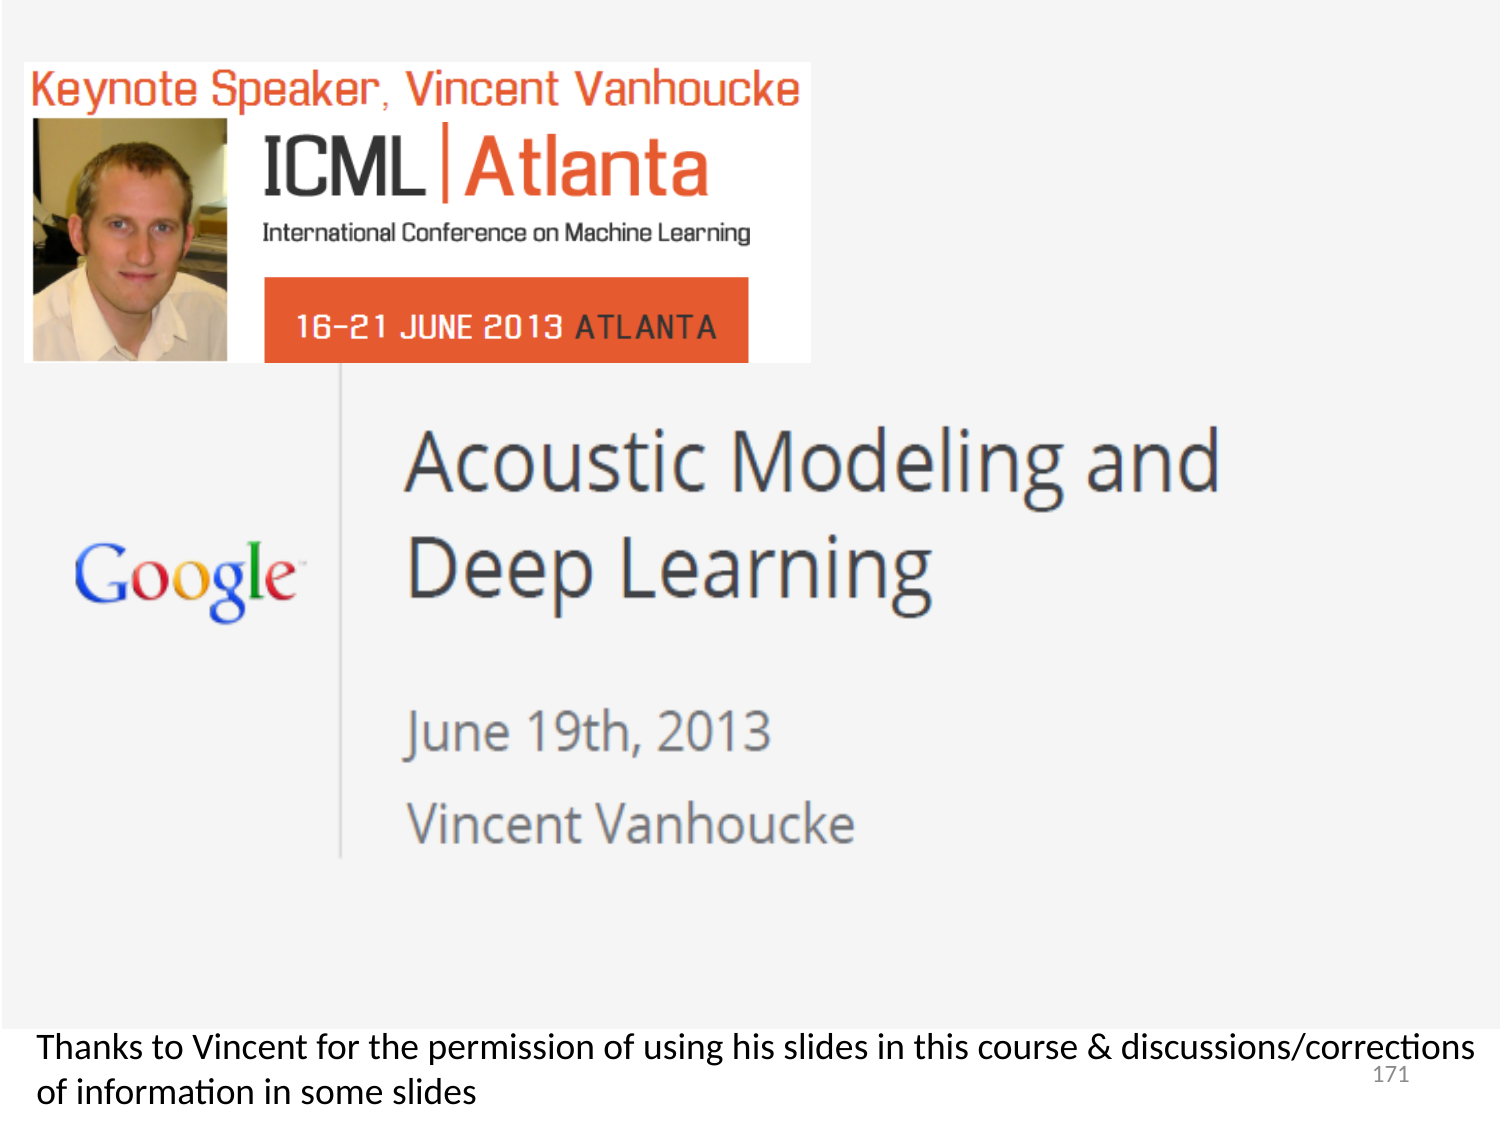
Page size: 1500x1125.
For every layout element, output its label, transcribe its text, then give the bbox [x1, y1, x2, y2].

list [1, 0, 1500, 1029]
text_box Thanks to Vincent for the permission of using his slides in this course & discussions/corrections of information in some slides [21, 1038, 1493, 1120]
picture [24, 62, 811, 364]
